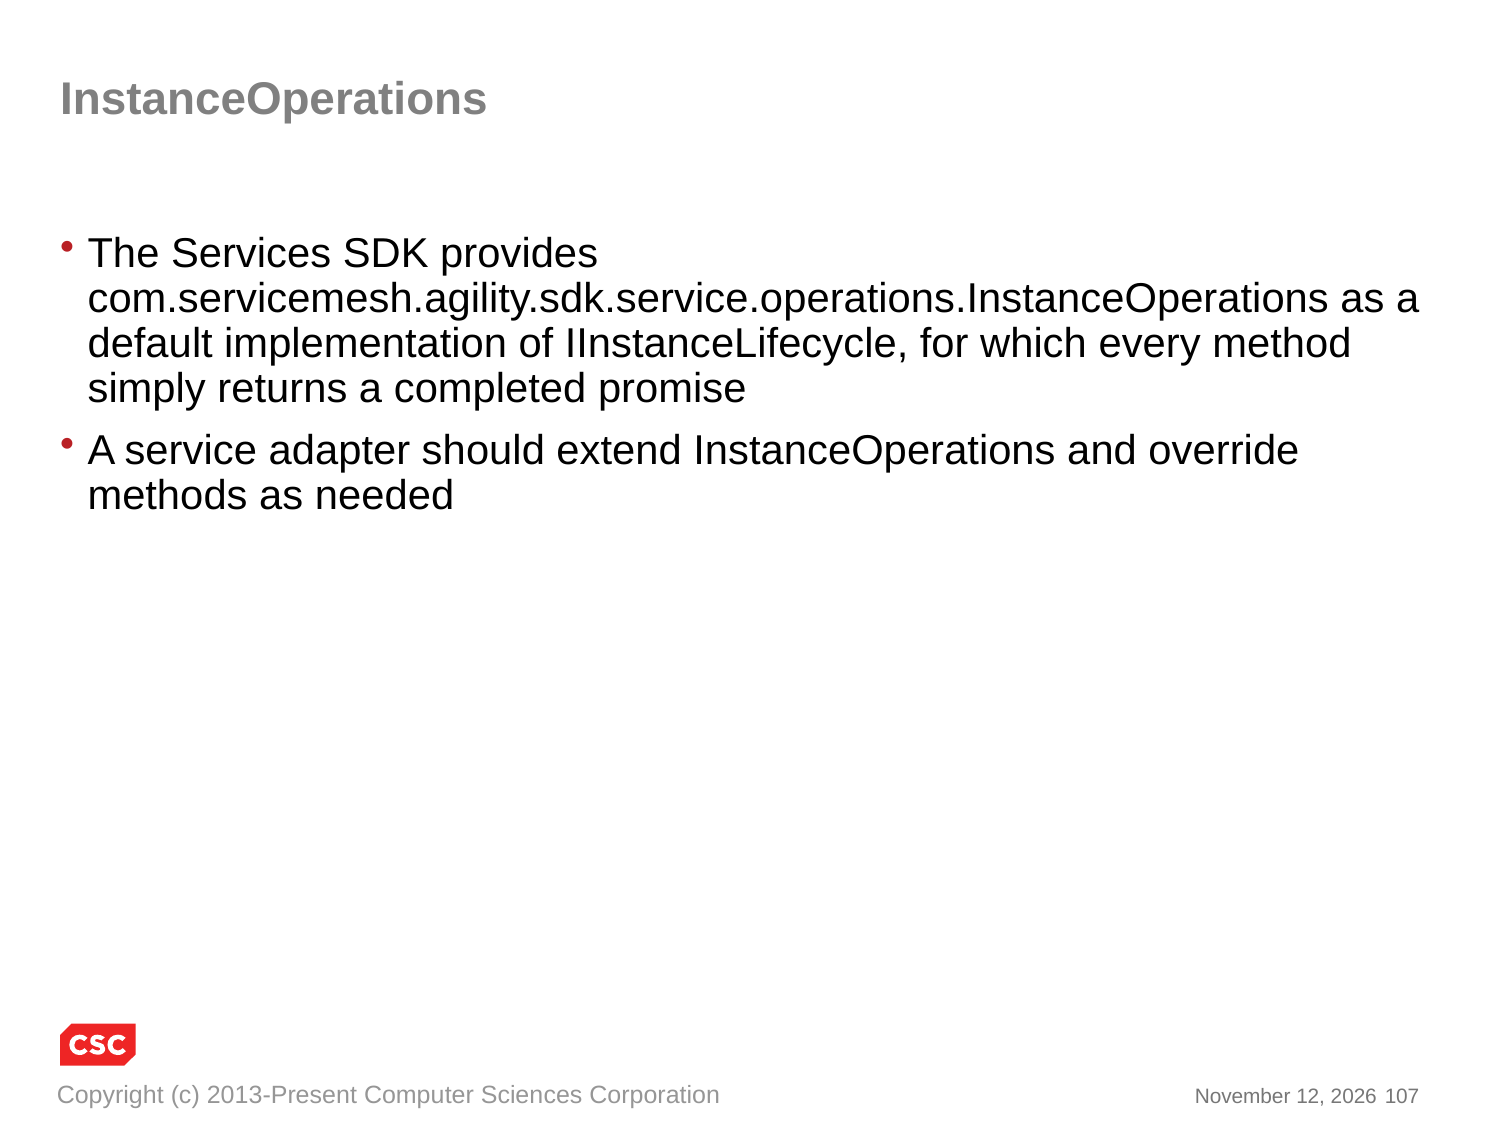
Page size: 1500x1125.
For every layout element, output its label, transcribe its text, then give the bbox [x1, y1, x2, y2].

list The Services SDK provides com.servicemesh.agility.sdk.service.operations.InstanceOperations as a default implementation of IInstanceLifecycle, for which every method simply returns a completed promise A service adapter should extend InstanceOperations and override methods as needed [59, 231, 1441, 526]
title InstanceOperations [59, 74, 1441, 205]
